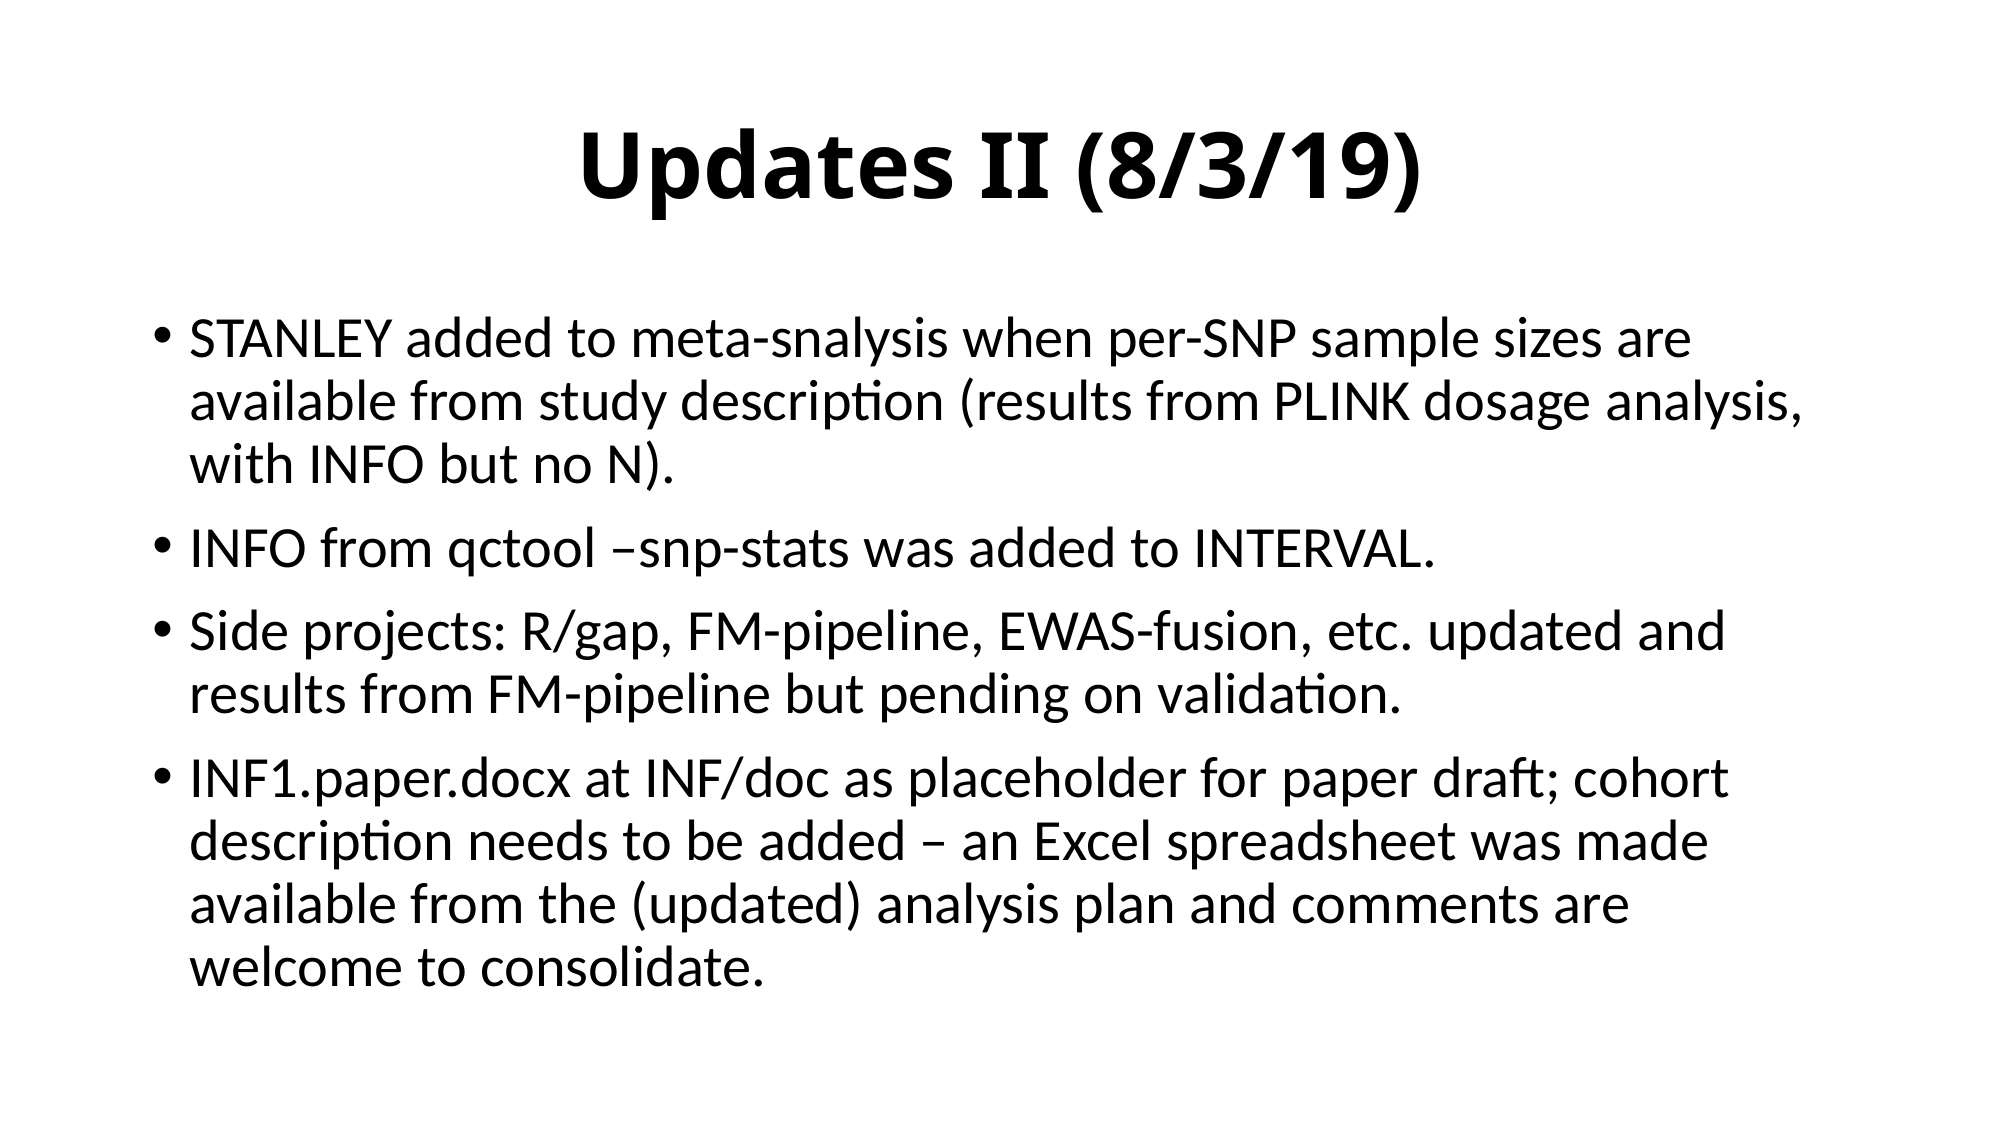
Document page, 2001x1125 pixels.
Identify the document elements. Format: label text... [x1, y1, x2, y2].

title Updates II (8/3/19) [137, 59, 1863, 278]
list STANLEY added to meta-snalysis when per-SNP sample sizes are available from study description (results from PLINK dosage analysis, with INFO but no N). INFO from qctool –snp-stats was added to INTERVAL. Side projects: R/gap, FM-pipeline, EWAS-fusion, etc. updated and results from FM-pipeline but pending on validation. INF1.paper.docx at INF/doc as placeholder for paper draft; cohort description needs to be added – an Excel spreadsheet was made available from the (updated) analysis plan and comments are welcome to consolidate. [137, 299, 1863, 1014]
